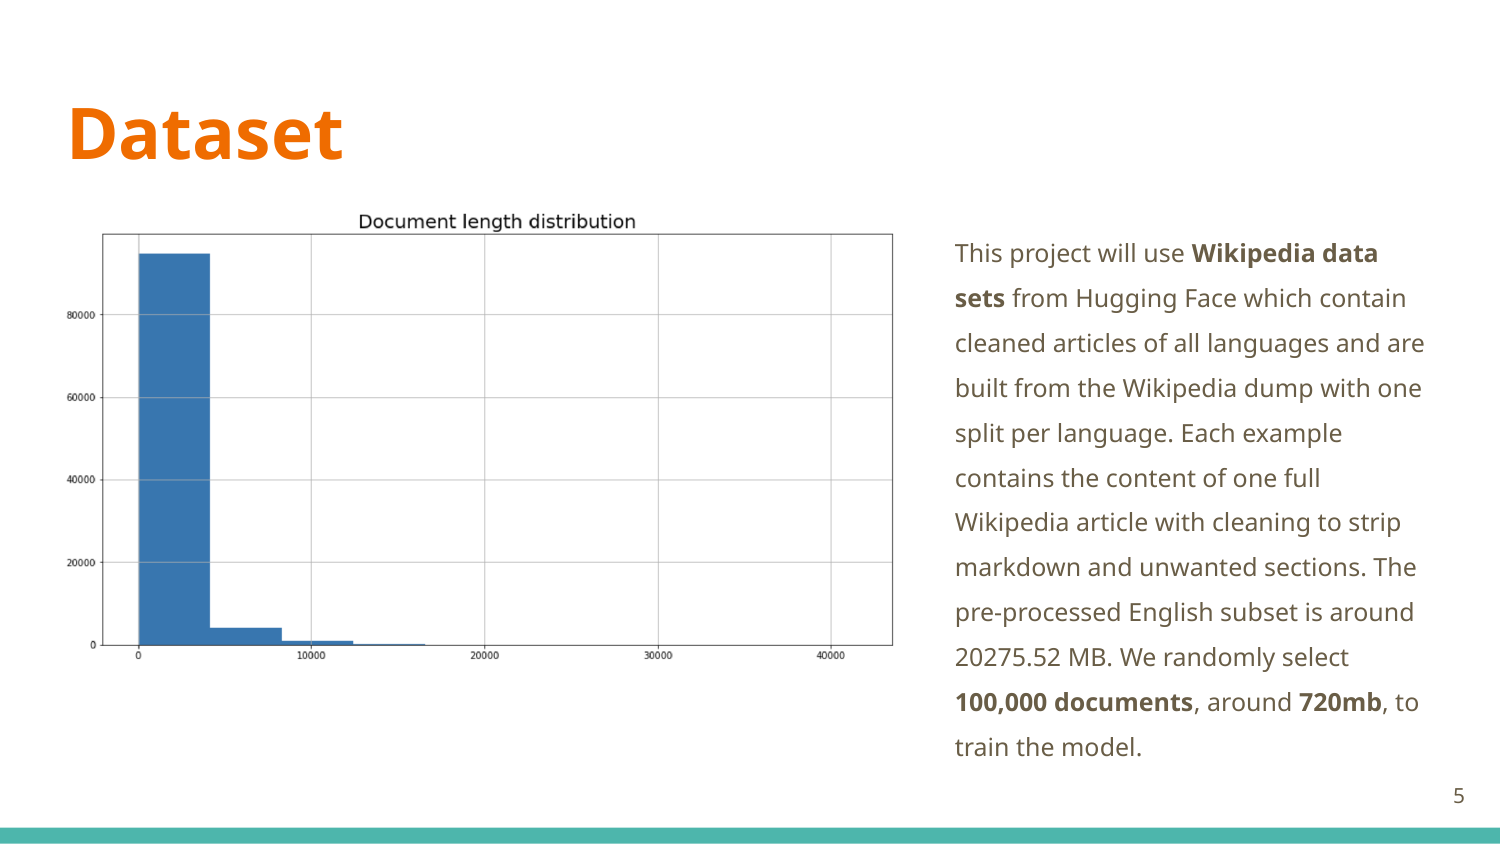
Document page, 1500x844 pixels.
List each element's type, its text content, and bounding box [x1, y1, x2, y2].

slide_number ‹#› [1389, 764, 1480, 830]
picture [50, 207, 922, 683]
title Dataset [51, 72, 1449, 189]
list This project will use Wikipedia data sets from Hugging Face which contain cleaned articles of all languages and are built from the Wikipedia dump with one split per language. Each example contains the content of one full Wikipedia article with cleaning to strip markdown and unwanted sections. The pre-processed English subset is around 20275.52 MB. We randomly select 100,000 documents, around 720mb, to train the model. [940, 207, 1449, 750]
